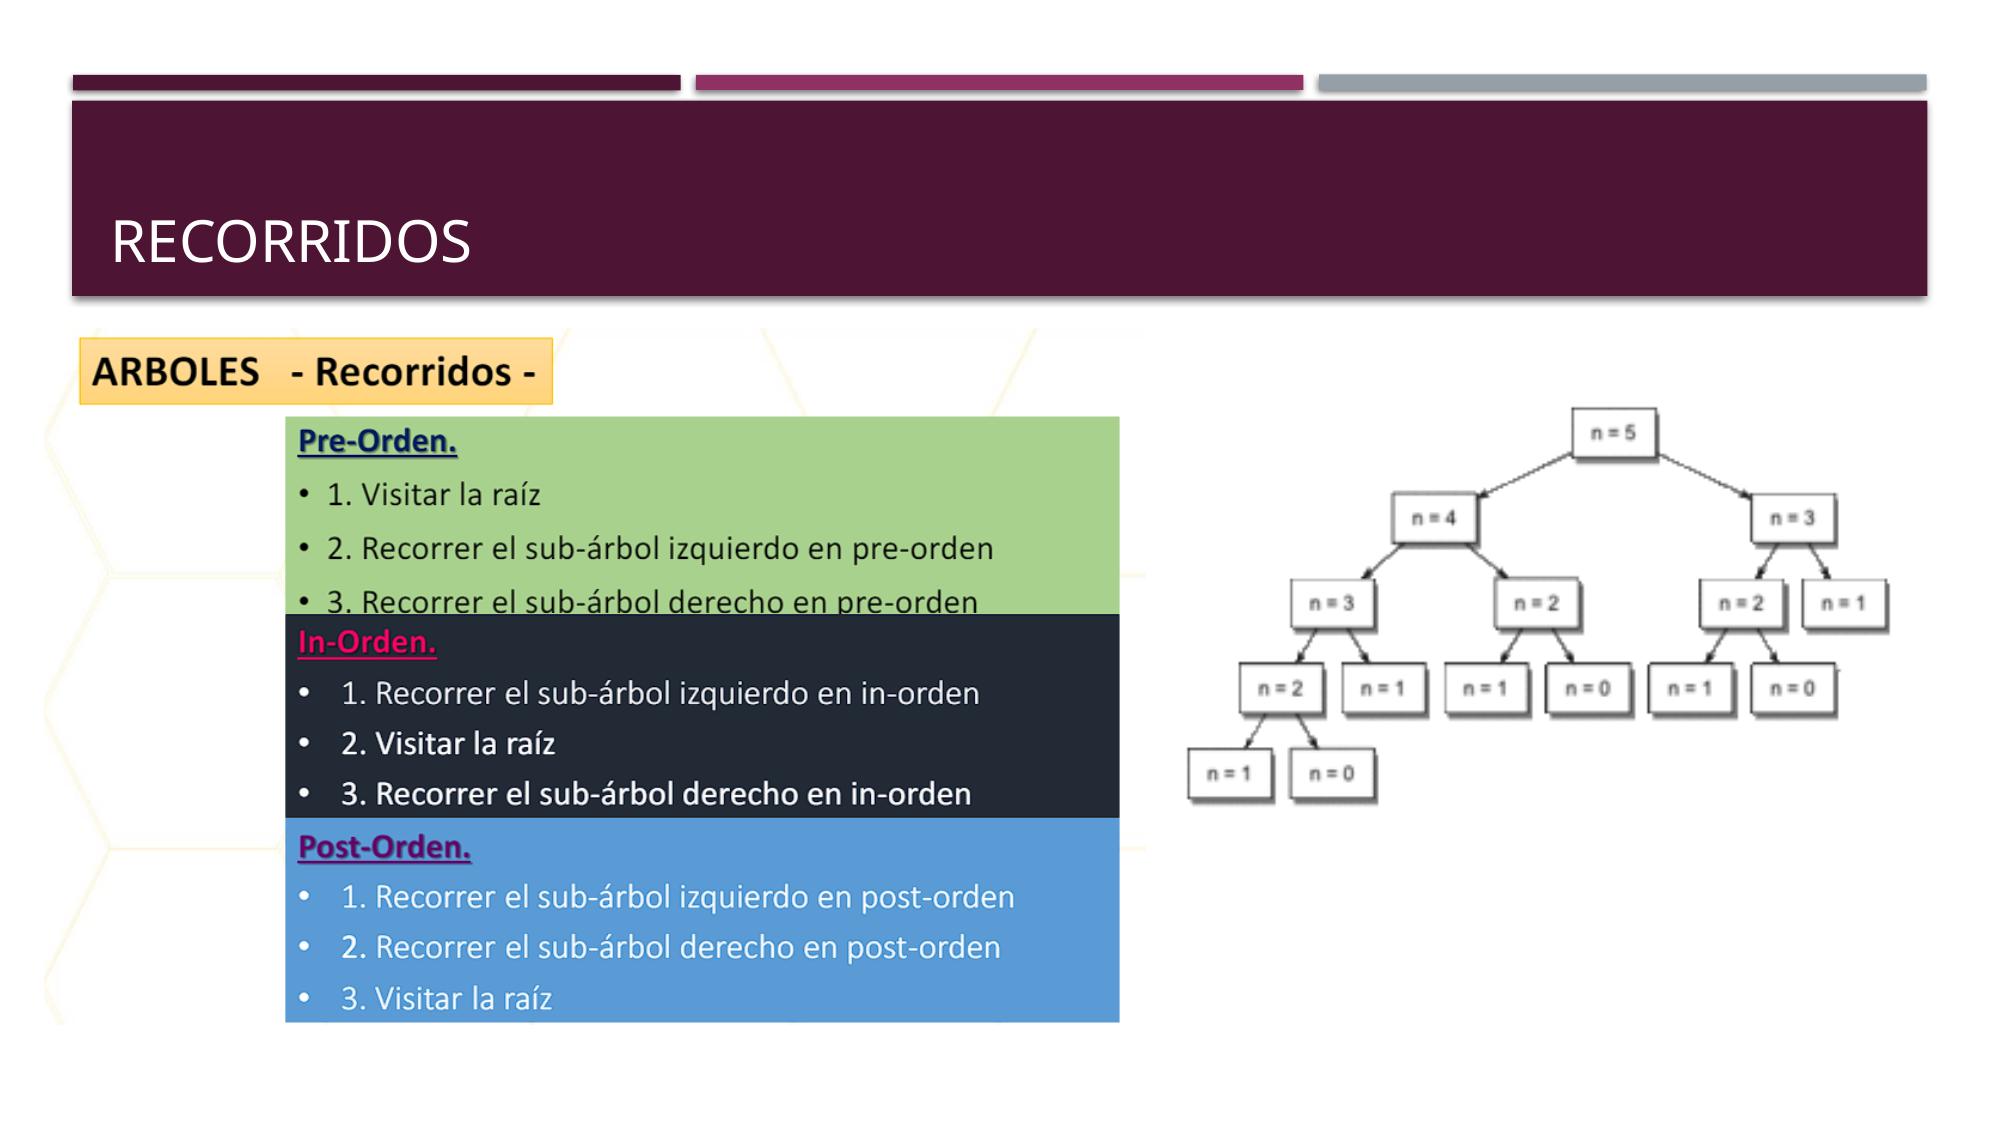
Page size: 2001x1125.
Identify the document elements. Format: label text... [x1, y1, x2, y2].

title Recorridos [95, 115, 1905, 282]
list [43, 328, 1146, 1025]
picture [1170, 390, 1906, 818]
